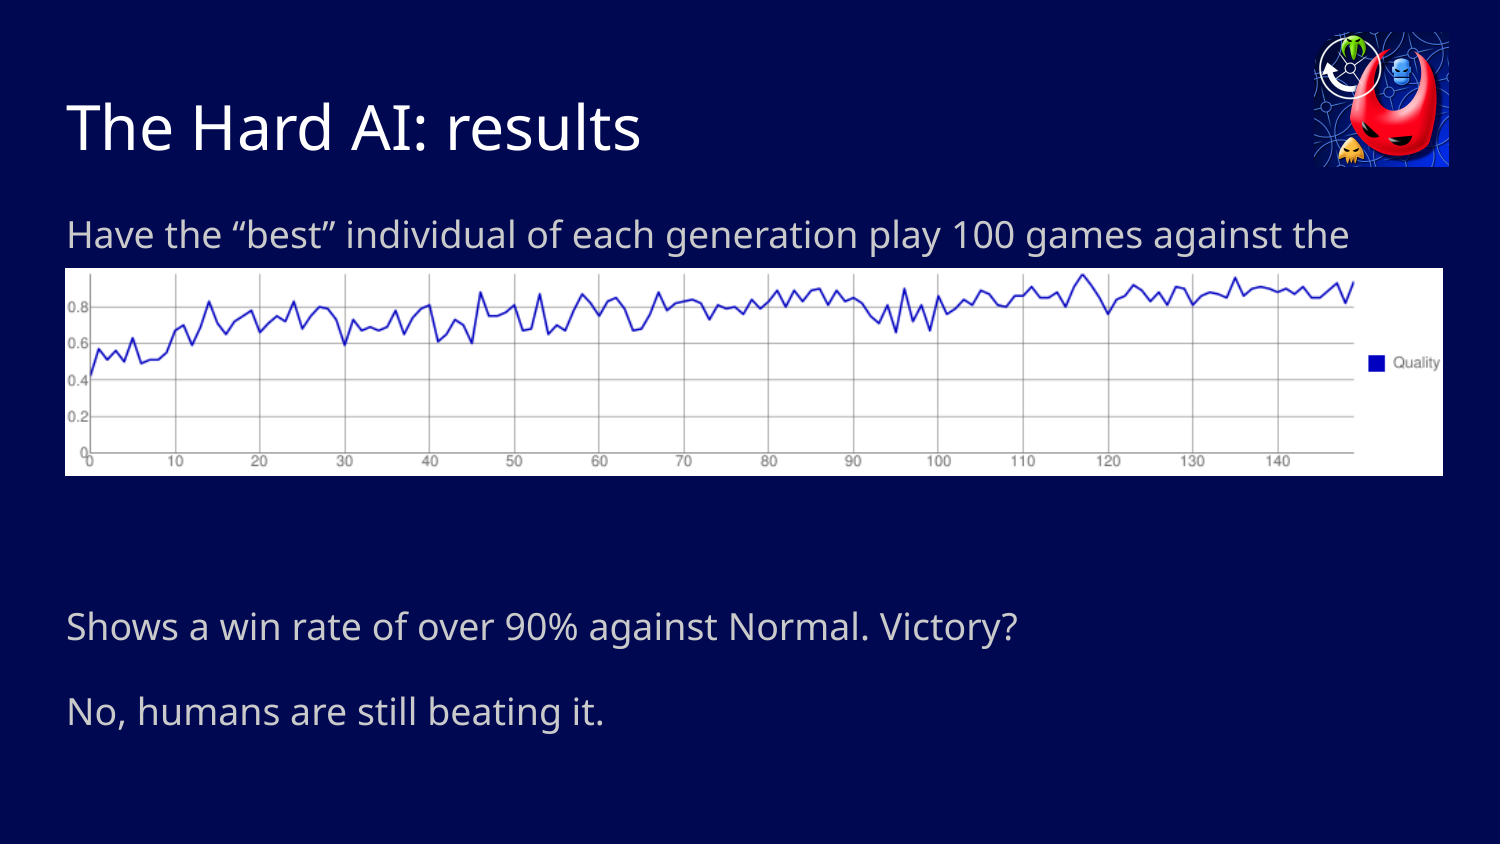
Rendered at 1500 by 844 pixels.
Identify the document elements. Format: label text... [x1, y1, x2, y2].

title The Hard AI: results [51, 72, 1449, 167]
picture [1314, 32, 1449, 72]
list Have the “best” individual of each generation play 100 games against the Normal AI: Shows a win rate of over 90% against Normal. Victory? No, humans are still beating it. [51, 189, 1449, 750]
picture [64, 268, 1444, 476]
